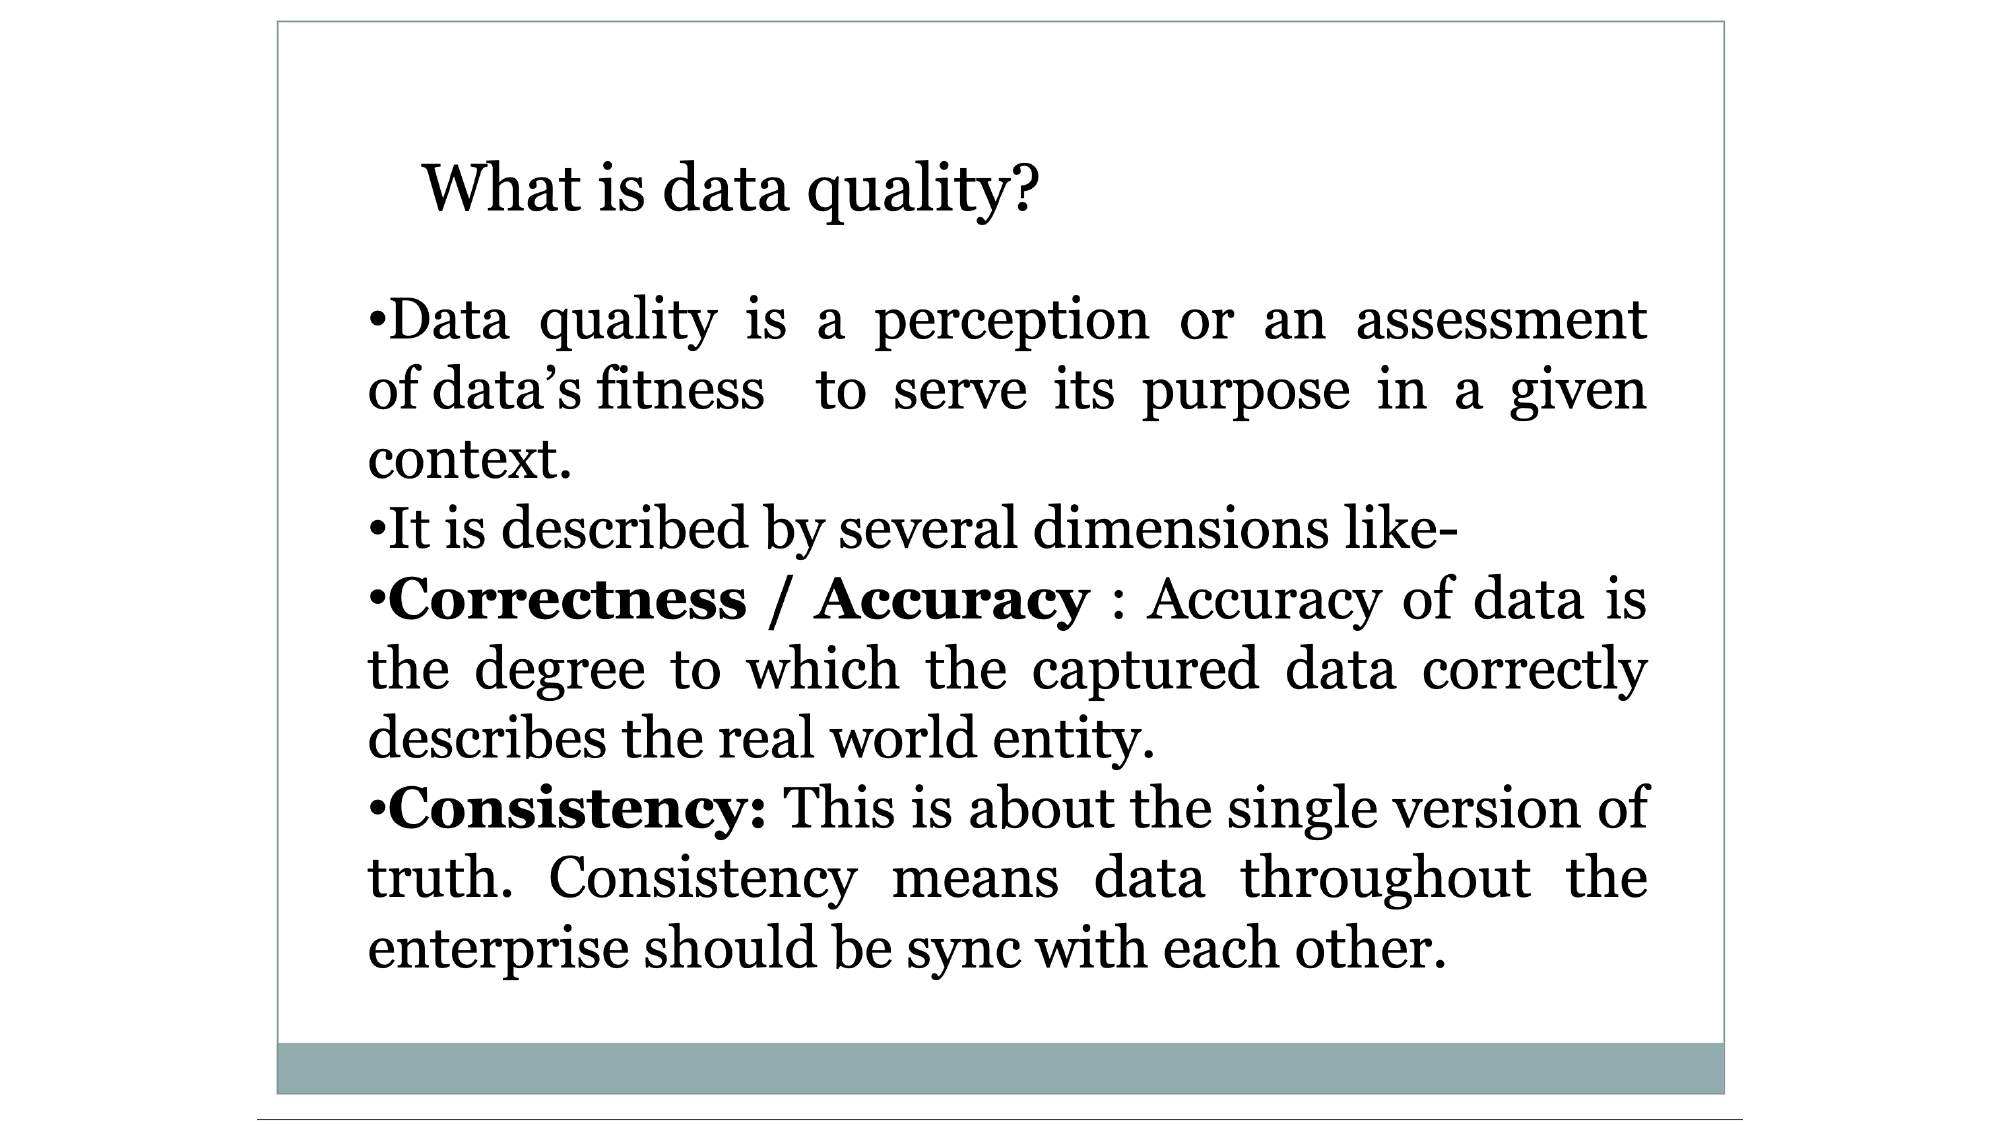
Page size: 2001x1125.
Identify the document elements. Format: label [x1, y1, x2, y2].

list [257, 0, 1743, 1121]
